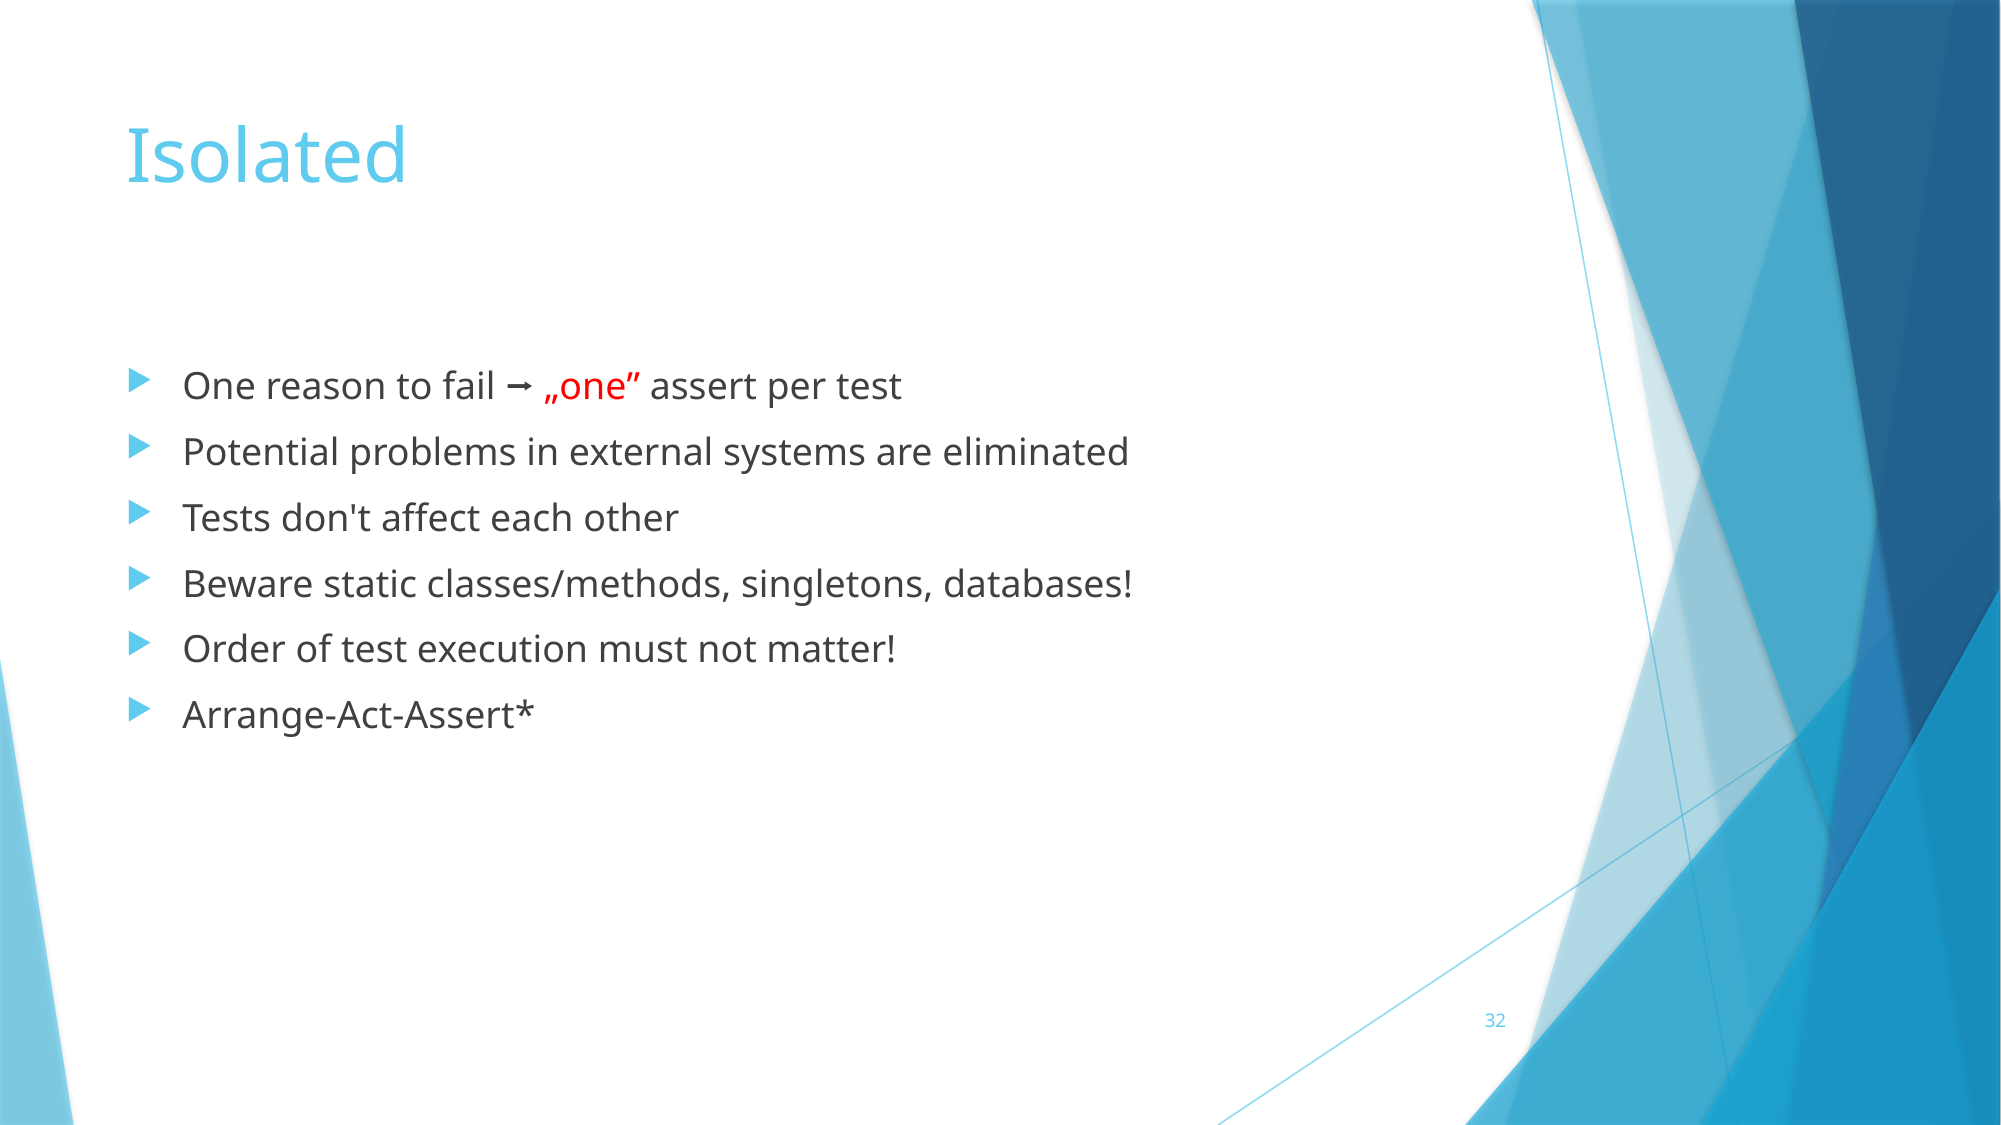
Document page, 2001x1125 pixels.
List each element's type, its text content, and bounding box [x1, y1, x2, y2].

slide_number 32 [1409, 991, 1522, 1051]
list One reason to fail ⭢ „one” assert per test Potential problems in external systems are eliminated Tests don't affect each other Beware static classes/methods, singletons, databases! Order of test execution must not matter! Arrange-Act-Assert* [111, 354, 1522, 992]
title Isolated [111, 99, 1522, 317]
